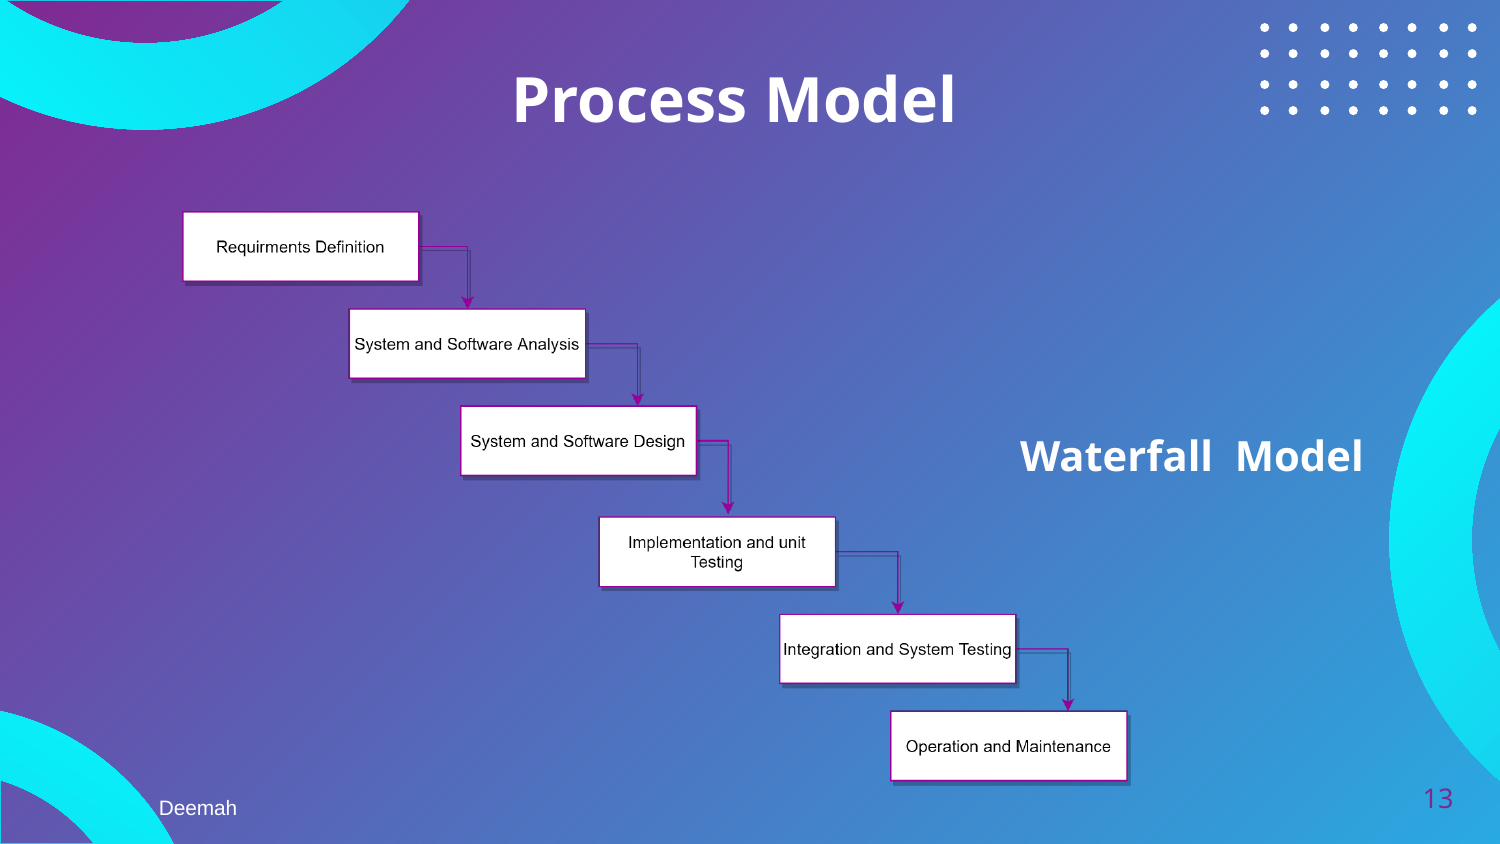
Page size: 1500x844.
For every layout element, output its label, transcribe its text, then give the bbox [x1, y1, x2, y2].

picture [168, 196, 1144, 800]
text_box Waterfall Model [1147, 421, 1379, 487]
title Process Model [94, 44, 1359, 145]
text_box Deemah [144, 786, 253, 827]
slide_number 13 [1378, 766, 1469, 832]
